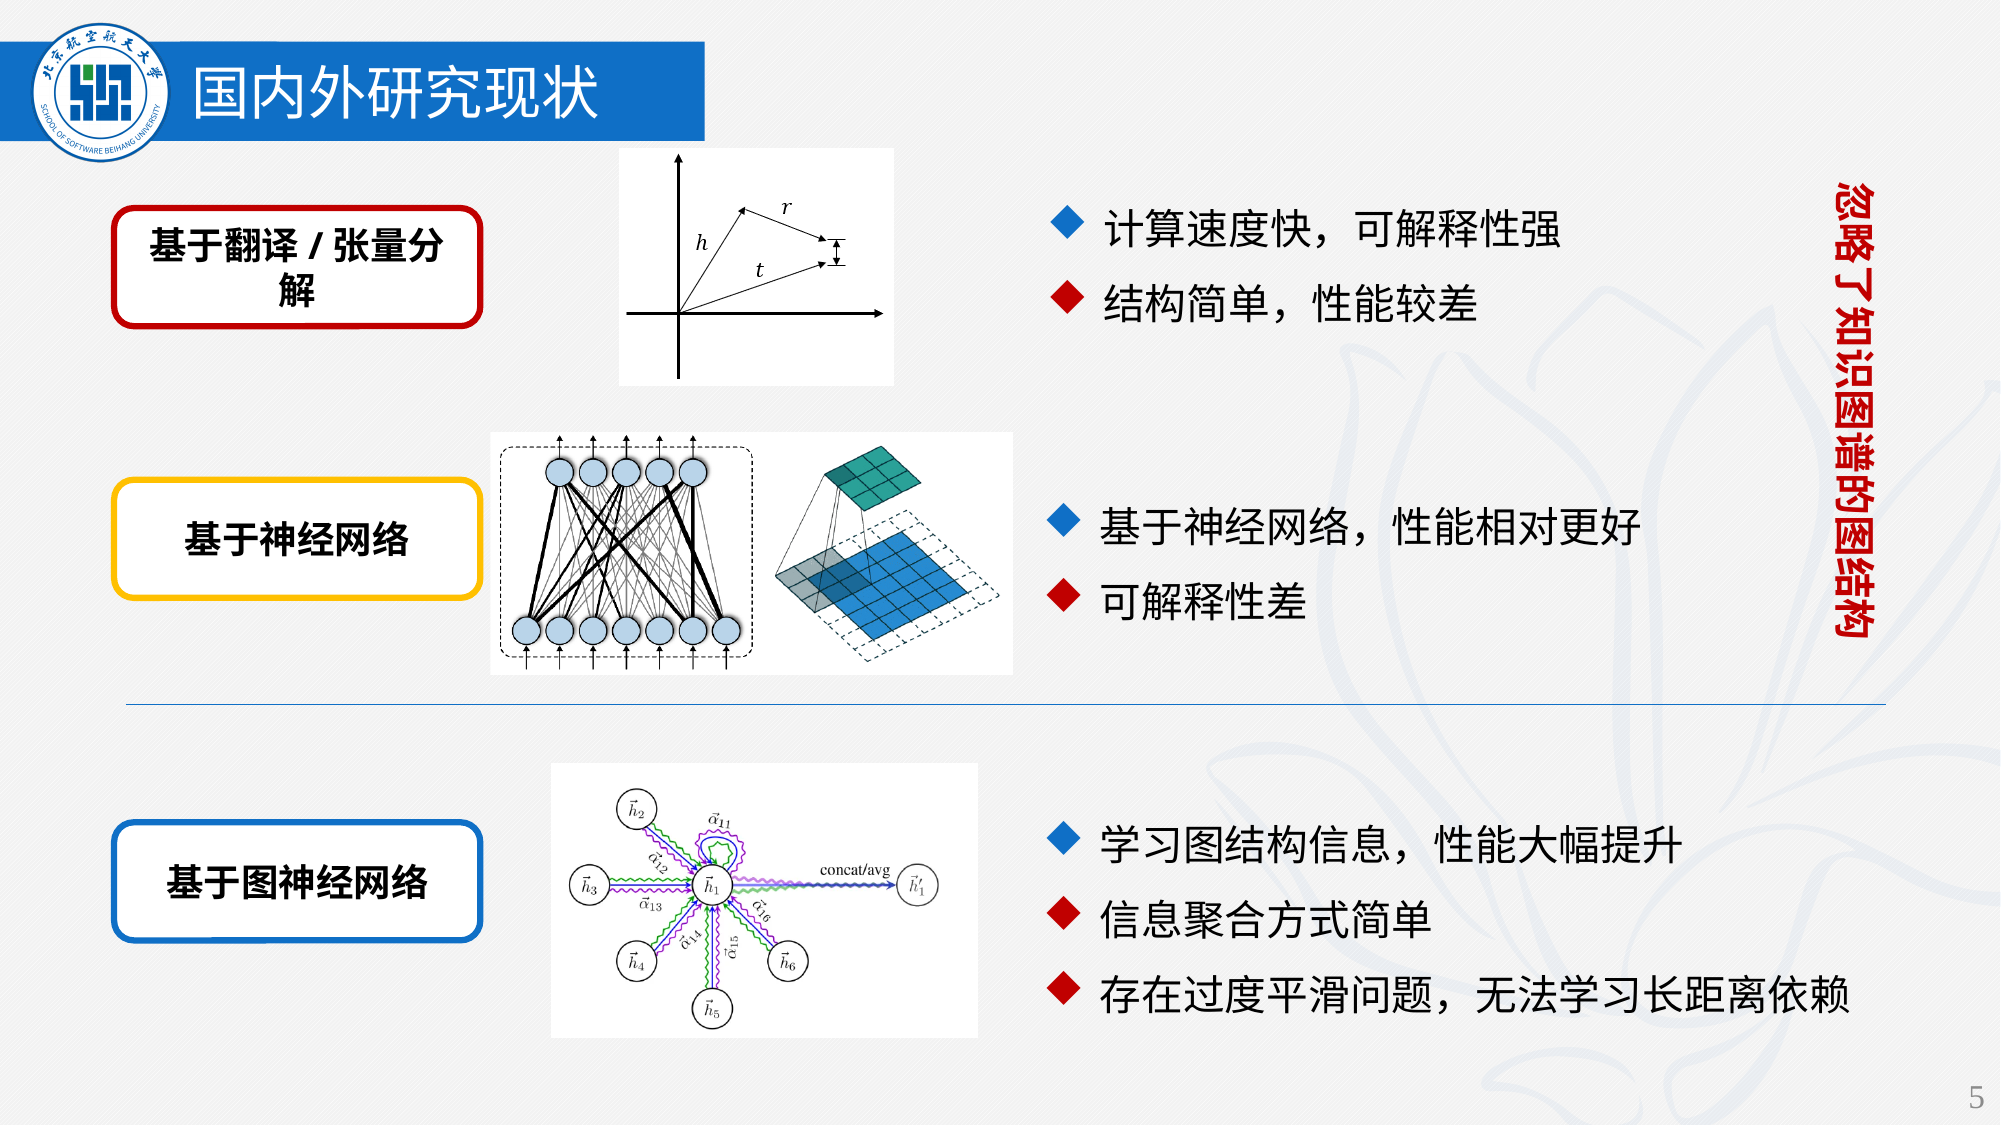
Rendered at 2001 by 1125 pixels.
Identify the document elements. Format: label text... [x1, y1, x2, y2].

text_box 基于神经网络，性能相对更好 可解释性差 [1028, 467, 1728, 633]
text_box 忽略了知识图谱的图结构 [1807, 166, 1904, 698]
picture [551, 763, 978, 1038]
text_box 基于神经网络 [113, 478, 482, 599]
text_box 学习图结构信息，性能大幅提升 信息聚合方式简单 存在过度平滑问题，无法学习长距离依赖 [1028, 786, 1969, 1027]
text_box 计算速度快，可解释性强 结构简单，性能较差 [1032, 170, 1732, 336]
picture [619, 148, 894, 387]
text_box 基于翻译/张量分解 [113, 207, 482, 328]
list 国内外研究现状 [180, 41, 705, 141]
picture [19, 11, 181, 172]
picture [490, 432, 1013, 675]
slide_number 5 [1550, 1065, 2000, 1125]
text_box 基于图神经网络 [113, 821, 482, 942]
